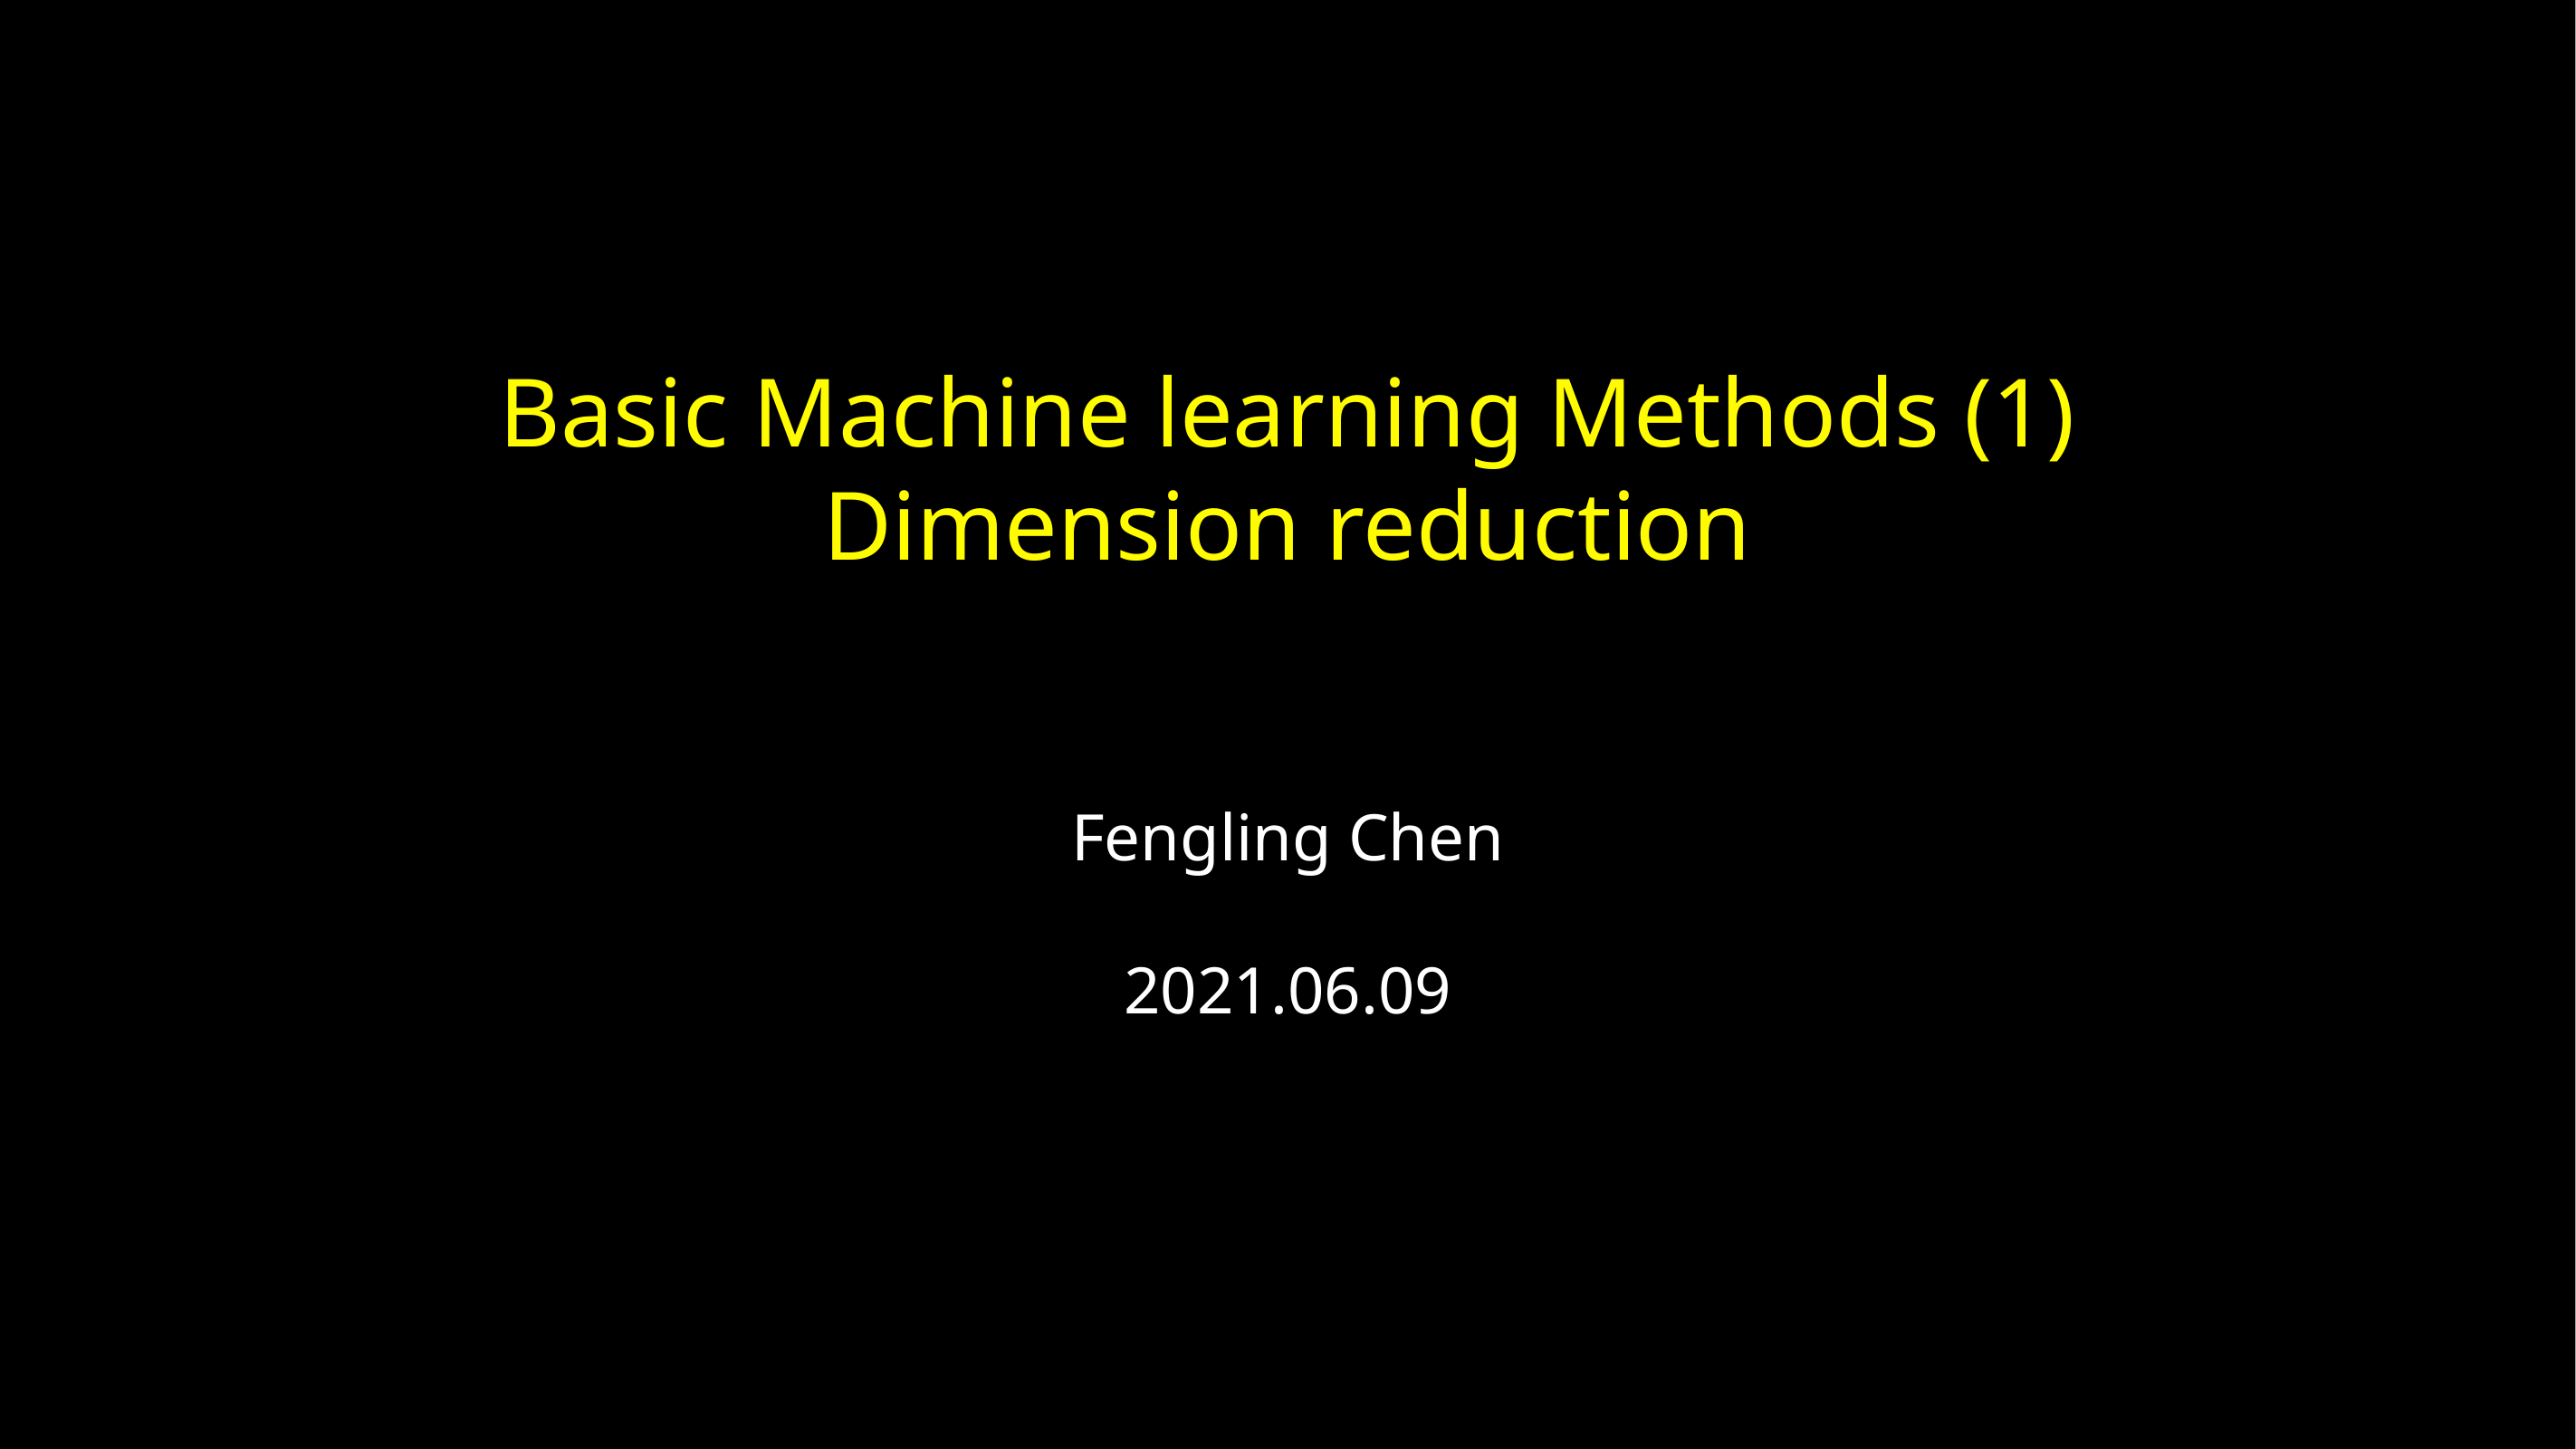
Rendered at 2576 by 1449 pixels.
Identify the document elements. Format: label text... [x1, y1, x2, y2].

text_box Fengling Chen 2021.06.09 [1063, 789, 1512, 1035]
text_box Basic Machine learning Methods (1) Dimension reduction [492, 345, 2084, 587]
